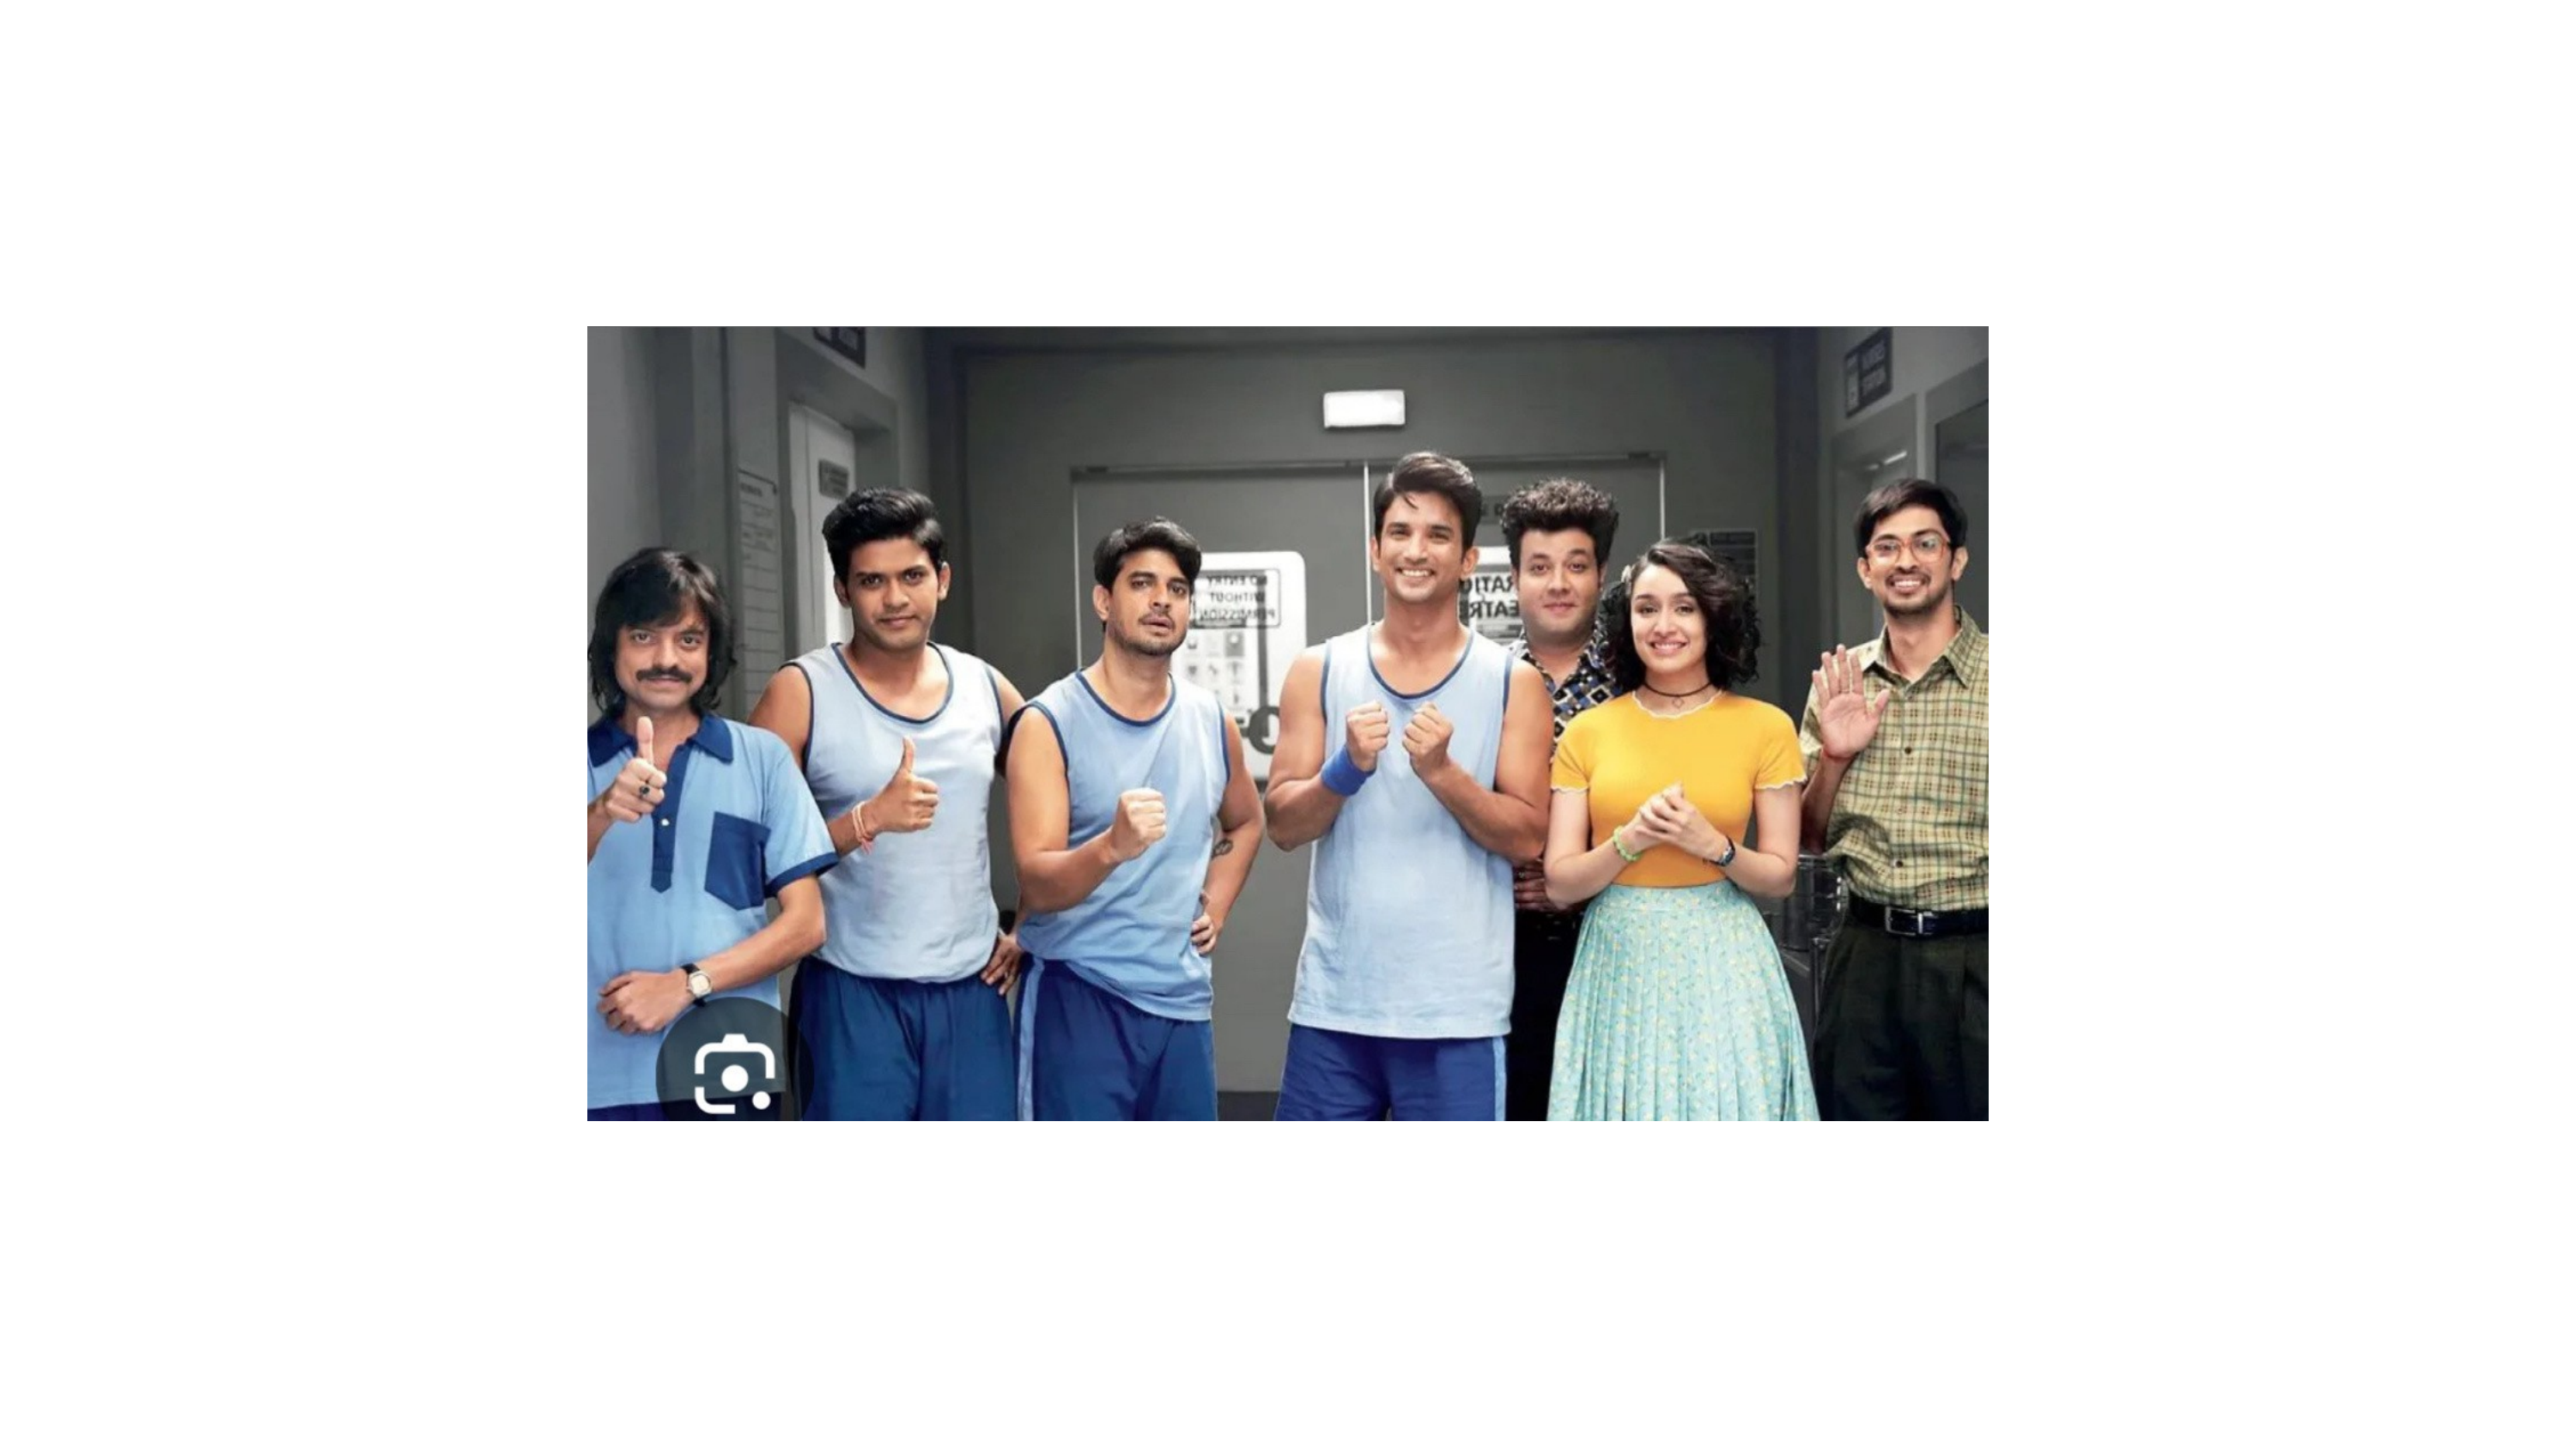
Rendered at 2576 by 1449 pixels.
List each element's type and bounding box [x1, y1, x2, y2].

picture [587, 326, 1989, 1122]
